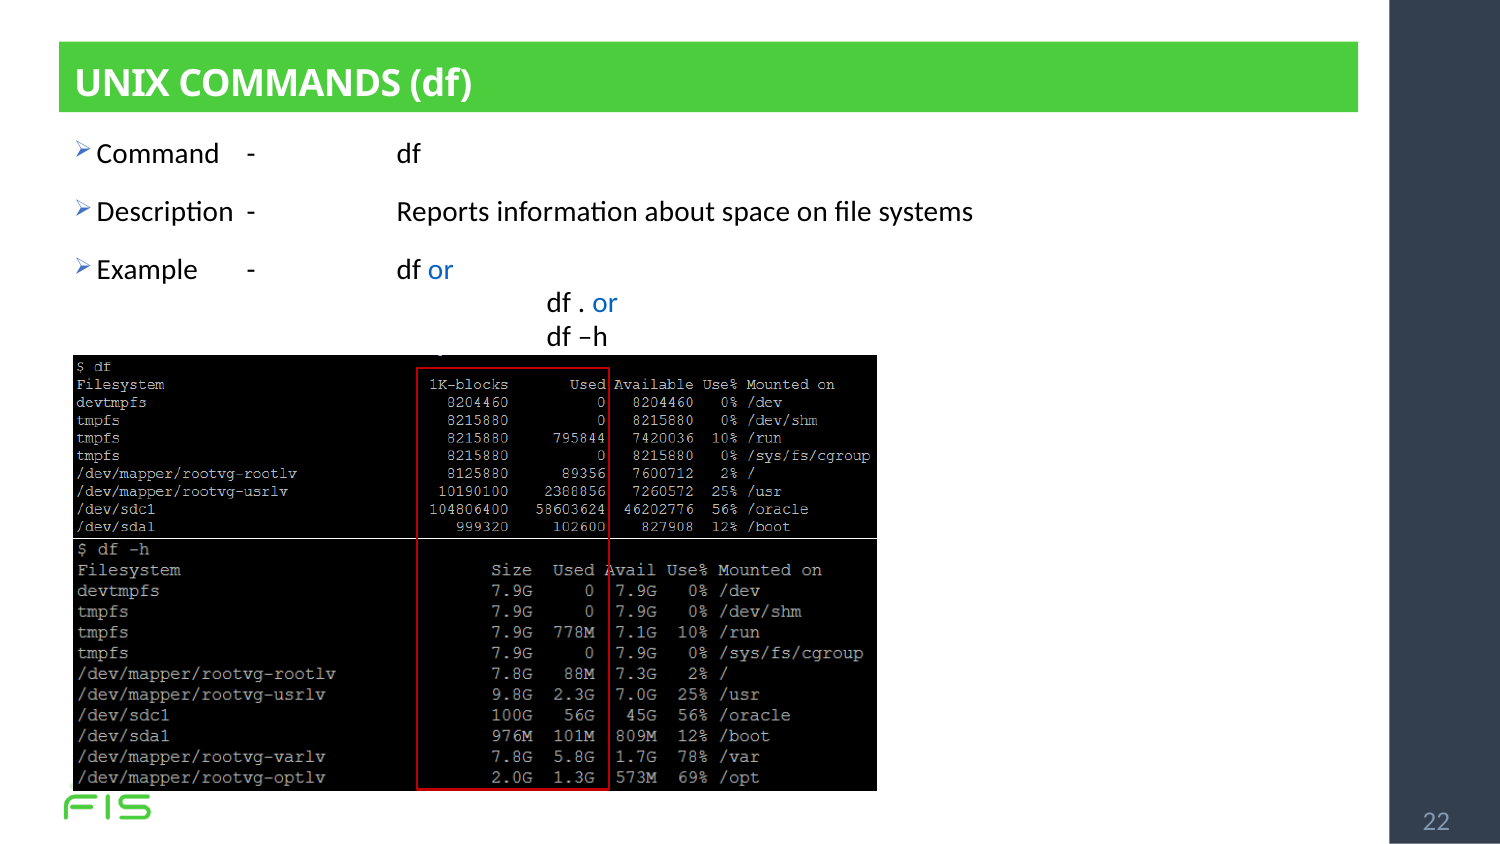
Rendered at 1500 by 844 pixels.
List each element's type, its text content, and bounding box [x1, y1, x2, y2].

list Command - df Description - Reports information about space on file systems Example - df or df . or df –h [59, 129, 1359, 777]
picture [73, 355, 877, 538]
slide_number 22 [1398, 796, 1475, 844]
title UNIX COMMANDS (df) [59, 41, 1359, 113]
picture [58, 539, 877, 823]
